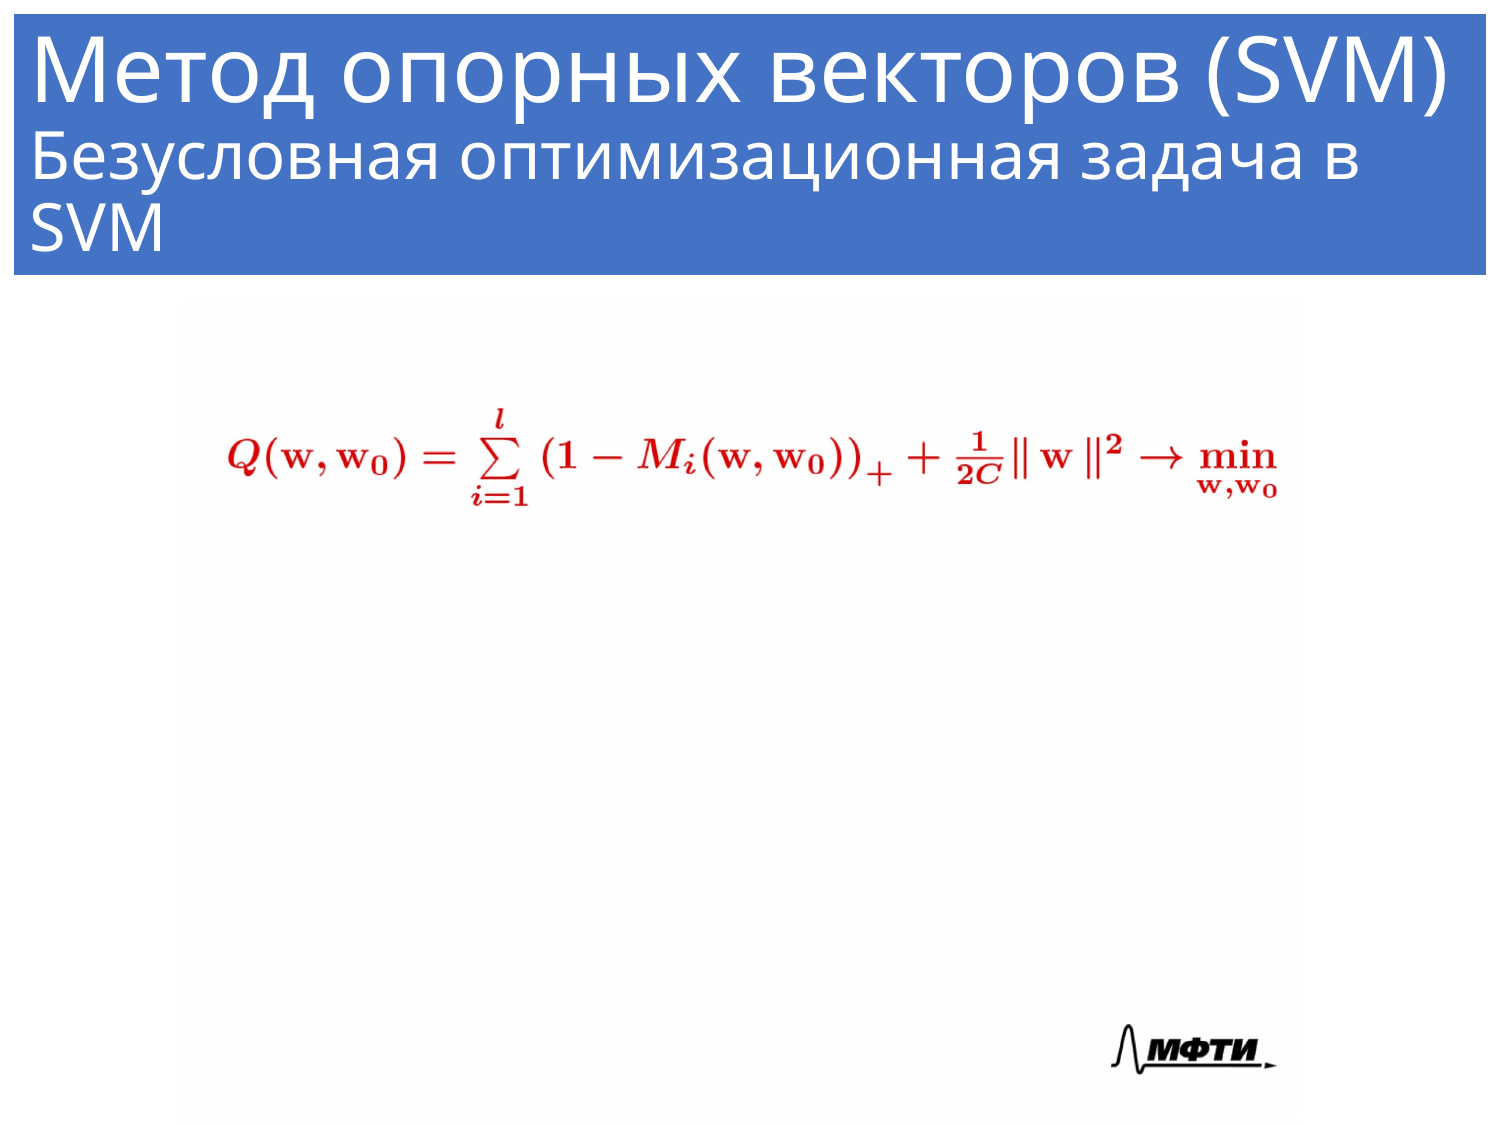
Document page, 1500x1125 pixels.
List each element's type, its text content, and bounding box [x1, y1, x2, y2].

title Метод опорных векторов (SVM) Безусловная оптимизационная задача в SVM [14, 14, 1486, 275]
picture [172, 295, 1306, 1125]
